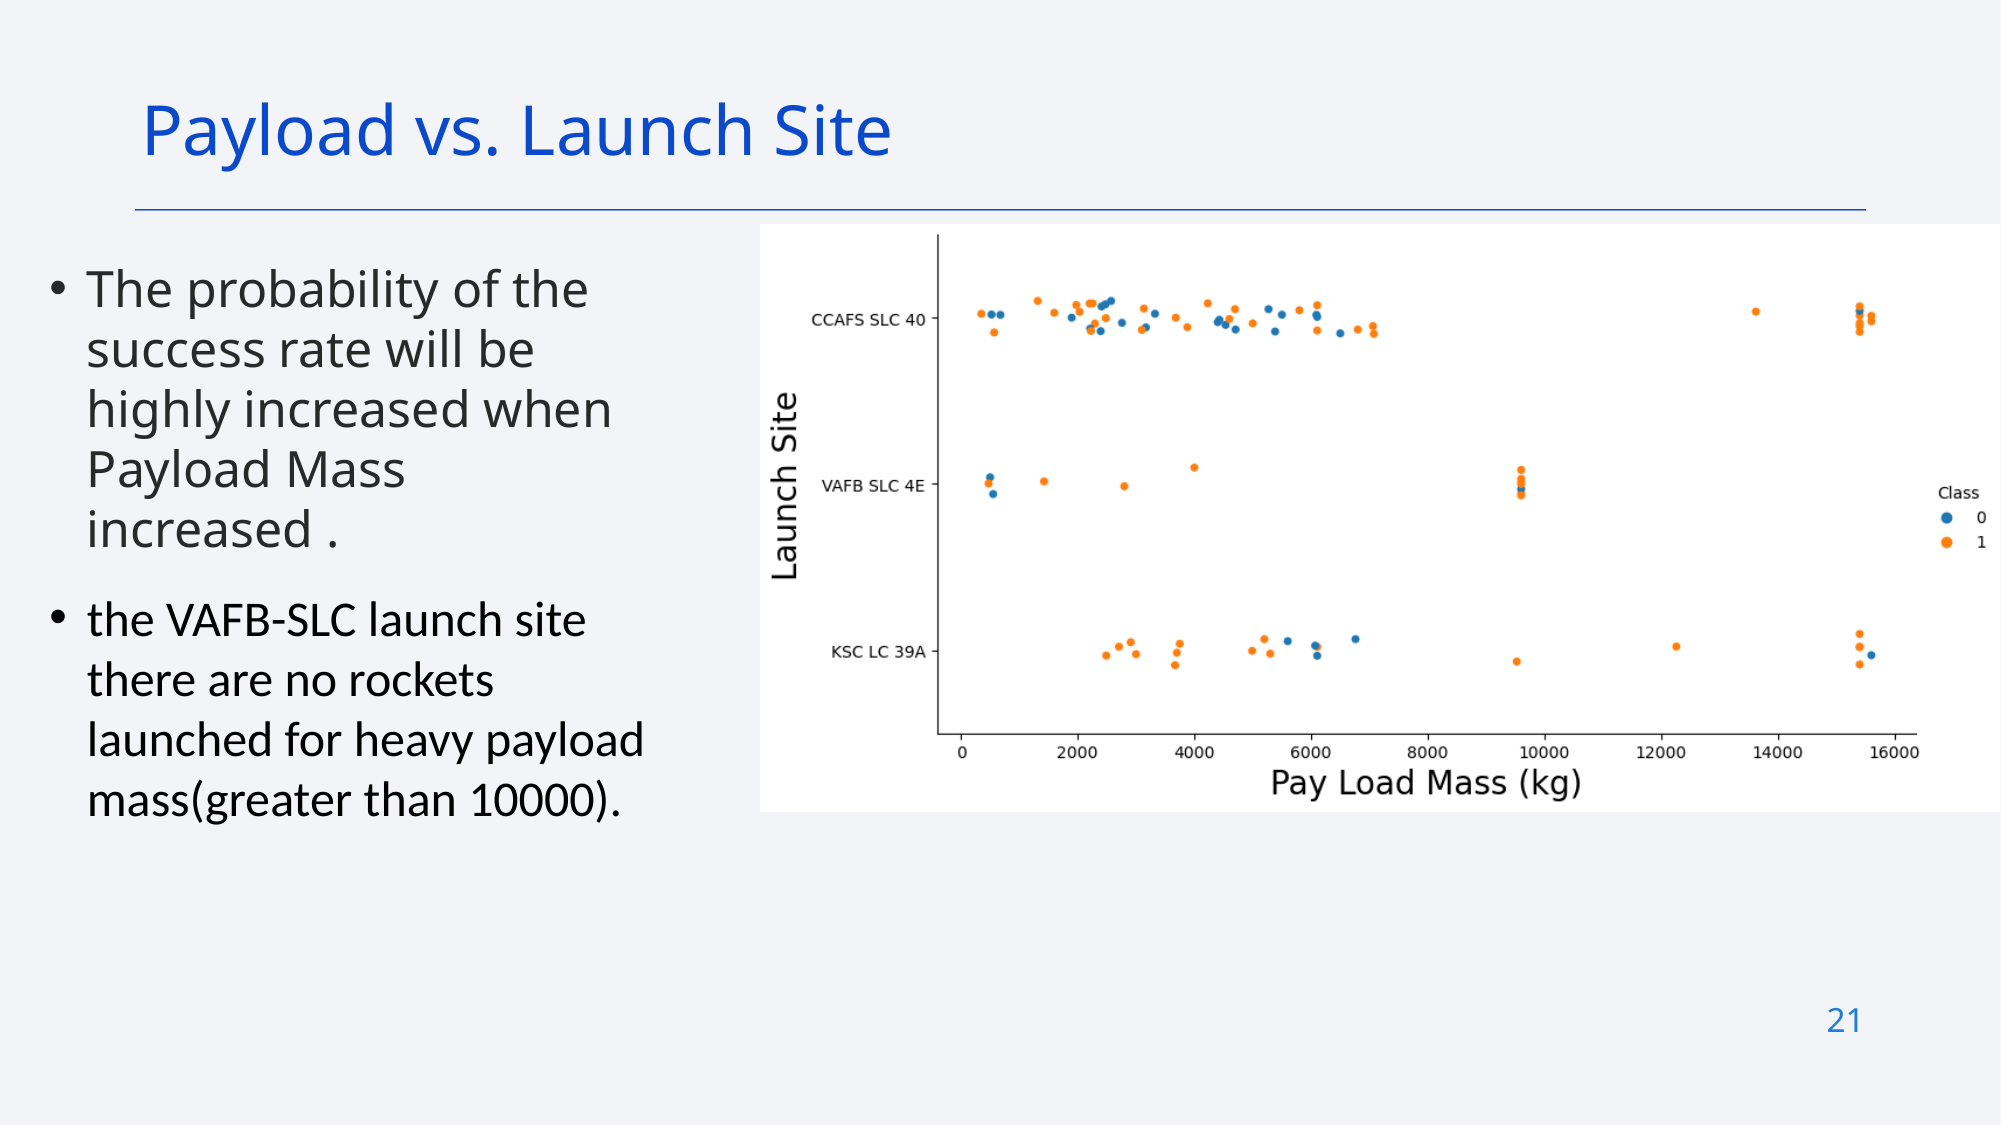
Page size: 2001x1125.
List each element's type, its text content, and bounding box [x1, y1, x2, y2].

text_box Payload vs. Launch Site [126, 88, 1852, 179]
slide_number 21 [1429, 988, 1880, 1055]
list The probability of the success rate will be highly increased when Payload Mass increased . the VAFB-SLC launch site there are no rockets launched for heavy payload mass(greater than 10000). [34, 249, 680, 876]
picture [0, 0, 2001, 1125]
